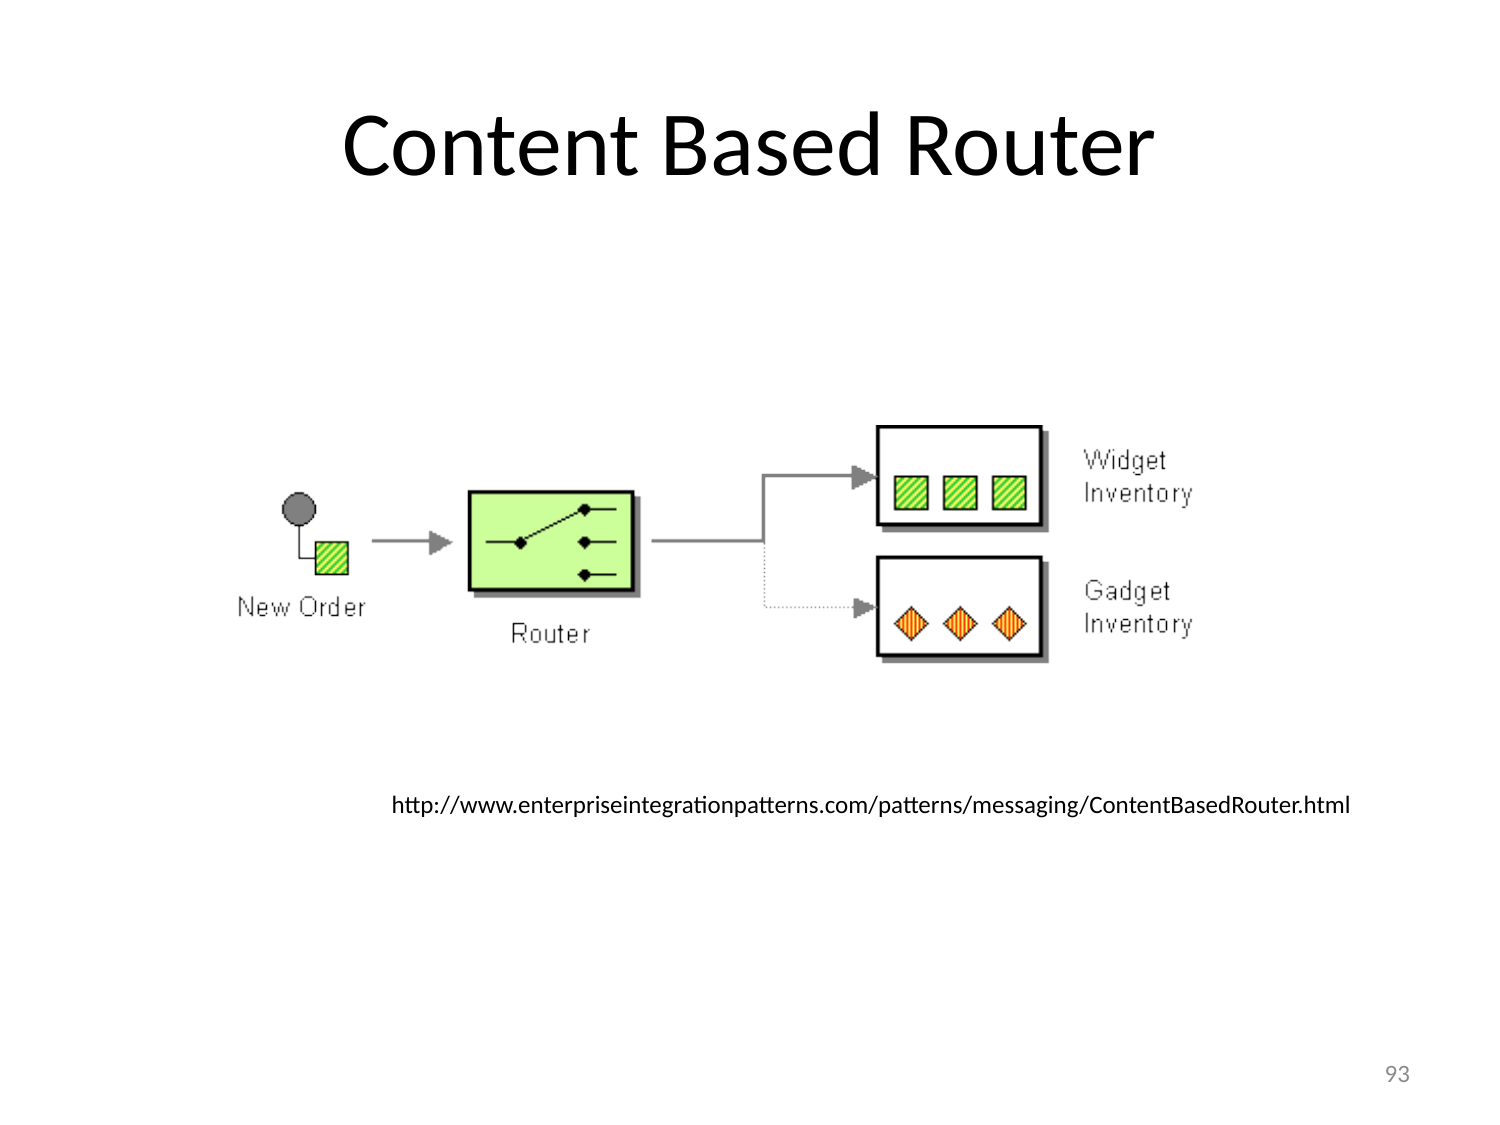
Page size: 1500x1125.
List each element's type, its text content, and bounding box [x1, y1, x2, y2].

title Content Based Router [75, 45, 1425, 233]
slide_number 93 [1074, 1042, 1425, 1103]
text_box http://www.enterpriseintegrationpatterns.com/patterns/messaging/ContentBasedRouter.html [376, 780, 1387, 826]
picture [217, 425, 1217, 666]
